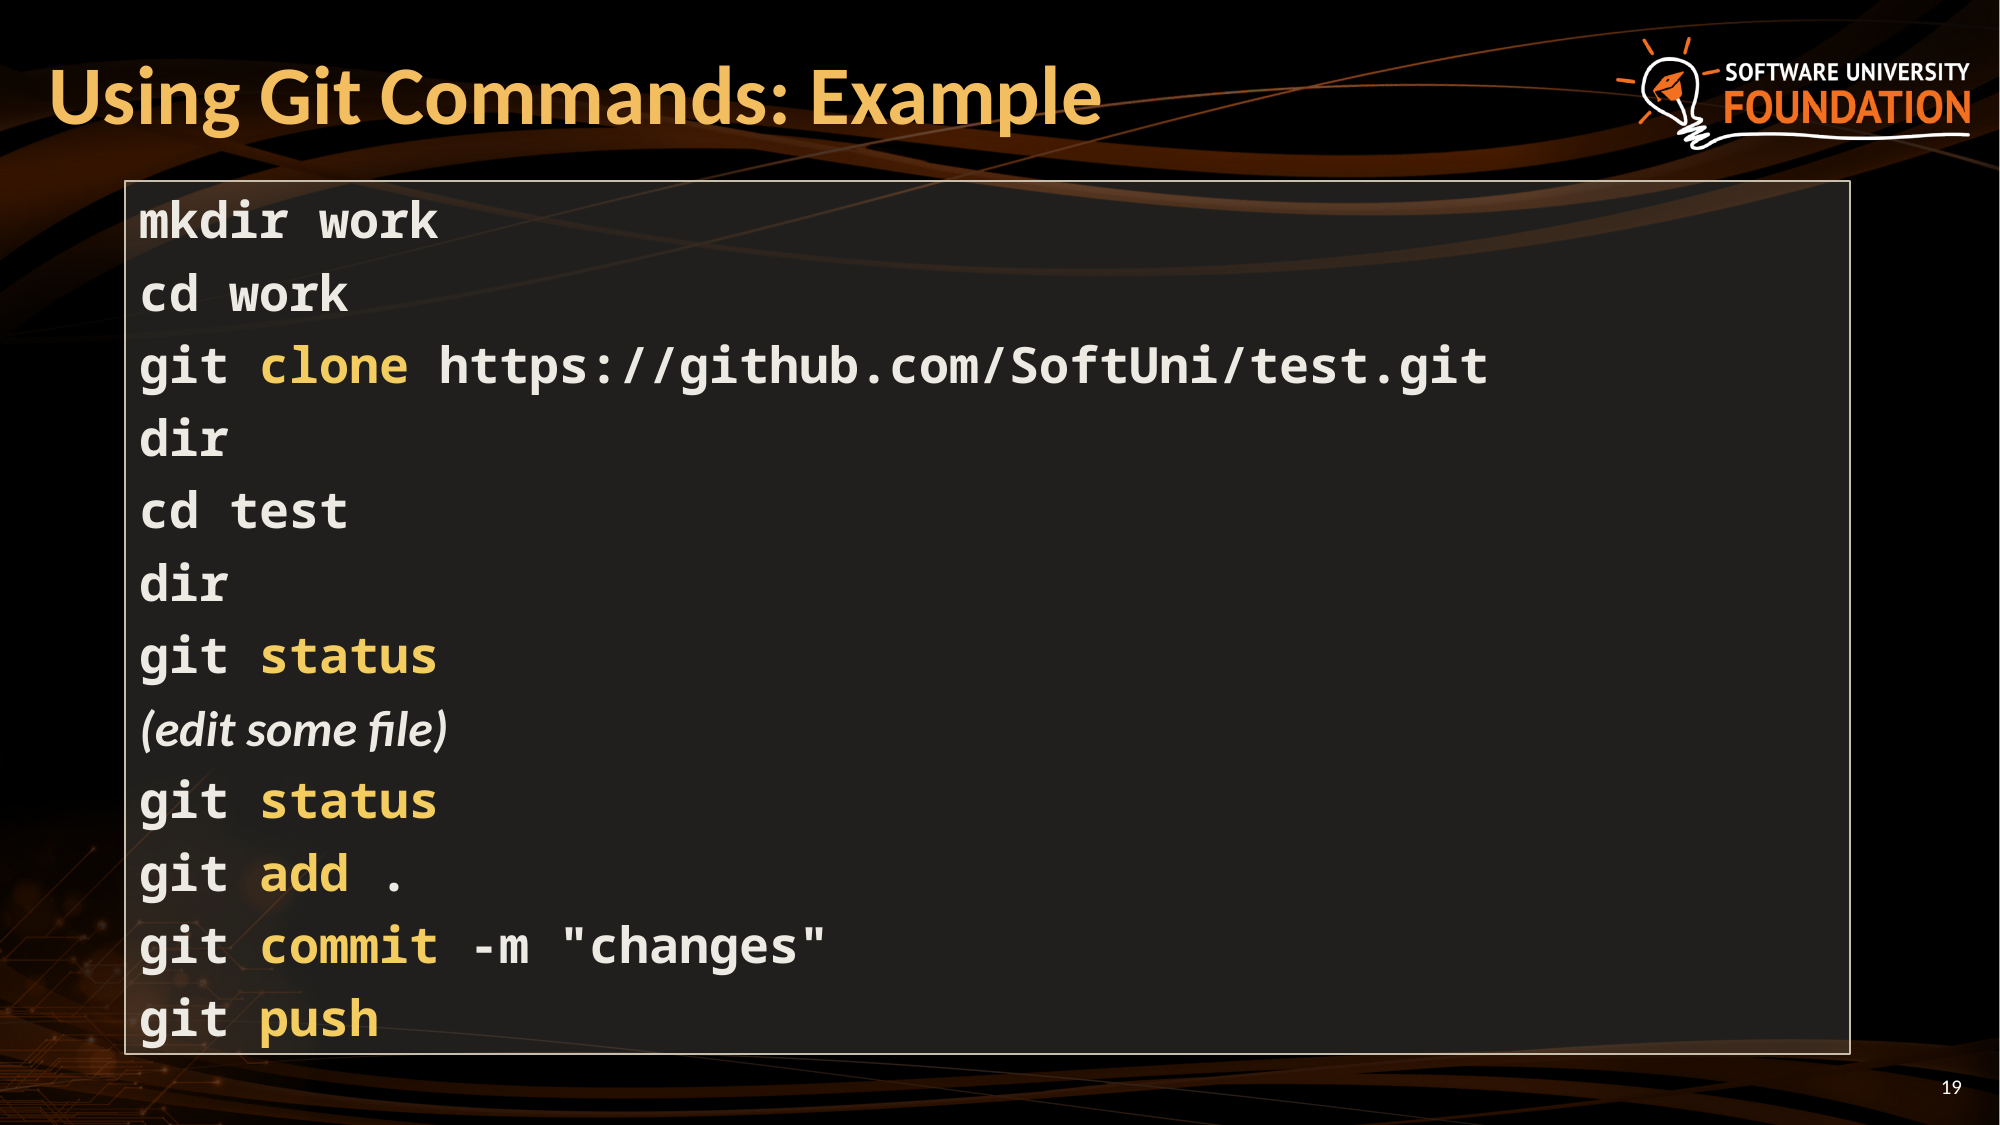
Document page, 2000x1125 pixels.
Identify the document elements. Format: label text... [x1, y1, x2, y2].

picture [0, 0, 2000, 1125]
text_box mkdir work cd work git clone https://github.com/SoftUni/test.git dir cd test dir git status (edit some file) git status git add . git commit -m "changes" git push [124, 181, 1850, 1054]
slide_number 19 [1897, 1070, 1968, 1103]
title Using Git Commands: Example [30, 6, 1602, 189]
